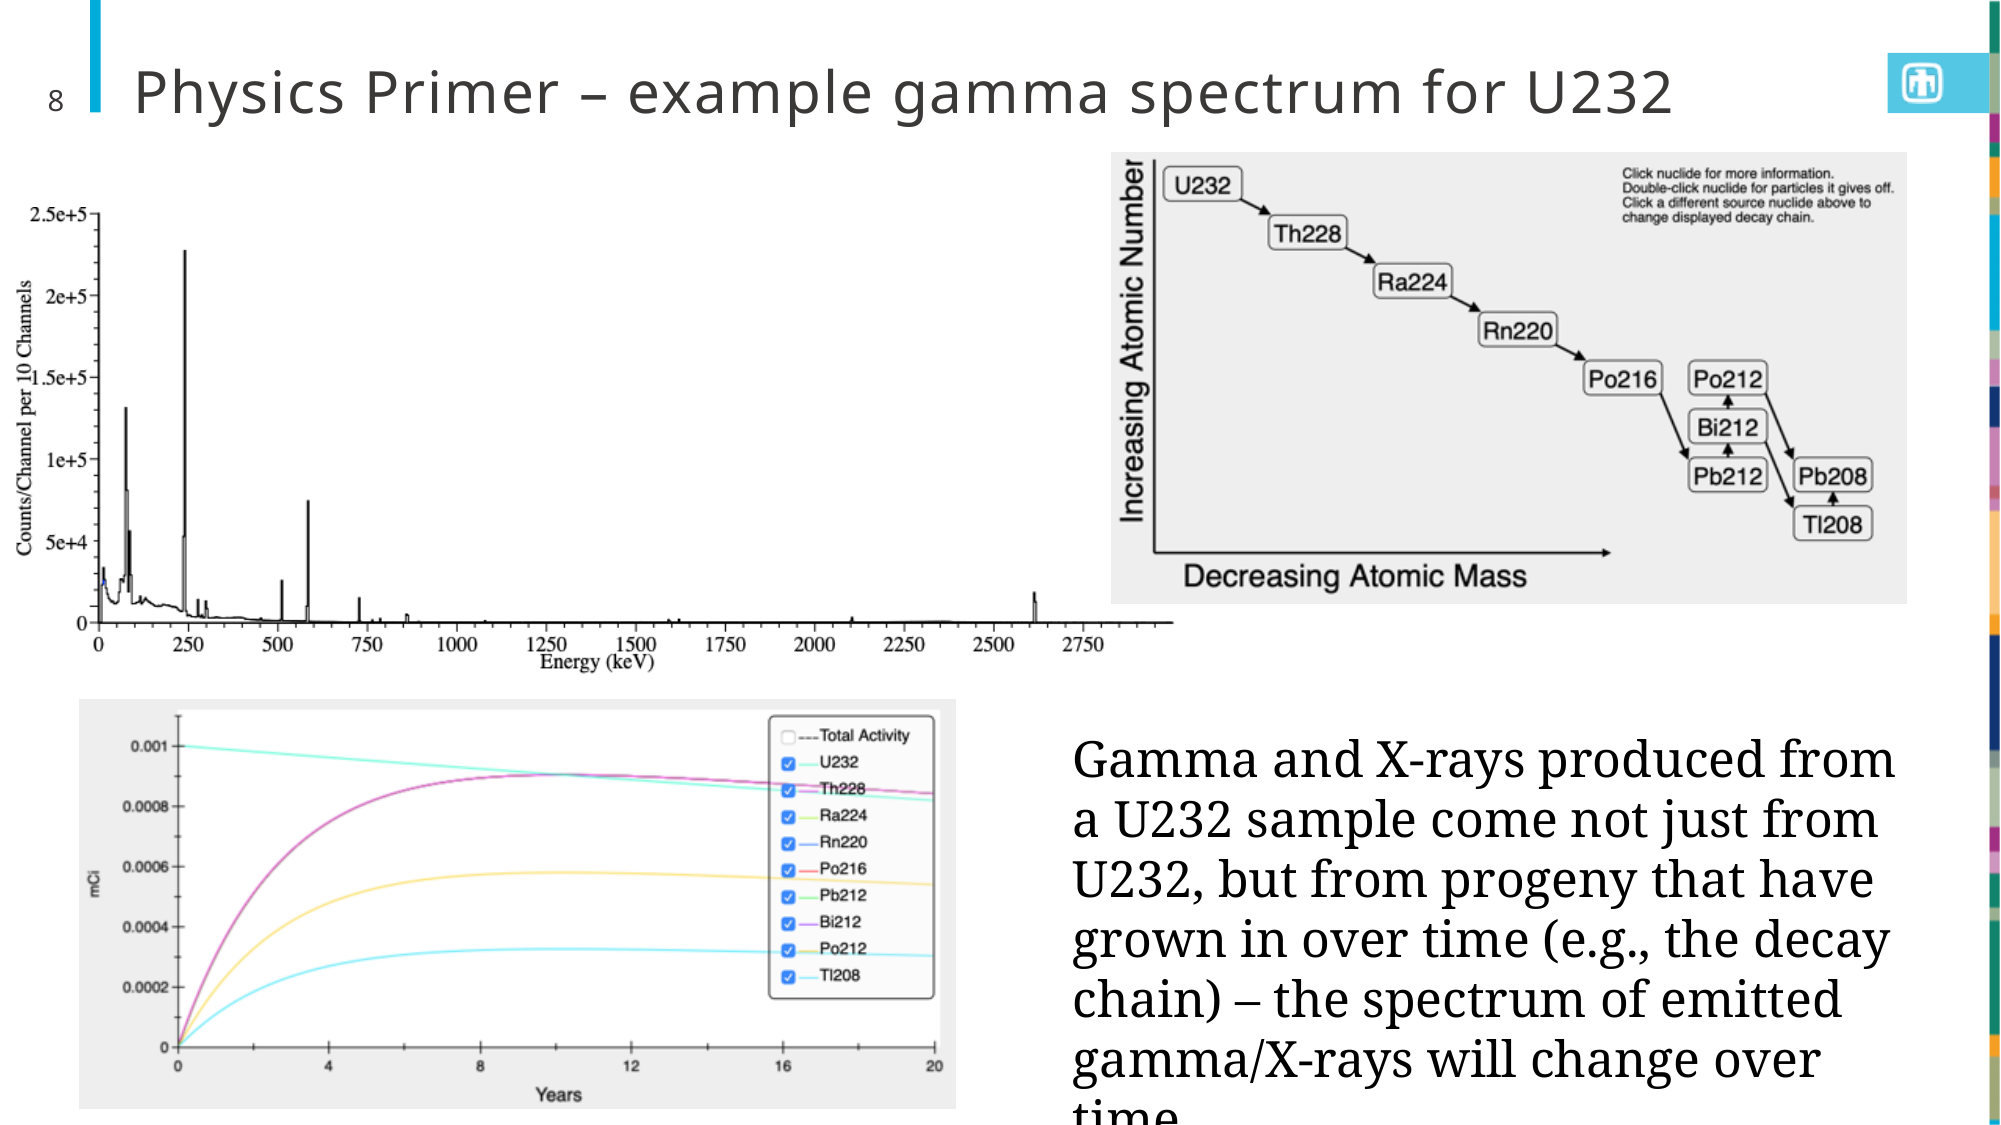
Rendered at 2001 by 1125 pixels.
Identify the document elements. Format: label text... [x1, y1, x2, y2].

picture [1990, 1, 1999, 215]
picture [78, 699, 956, 1110]
text_box Gamma and X-rays produced from a U232 sample come not just from U232, but from progeny that have grown in over time (e.g., the decay chain) – the spectrum of emitted gamma/X-rays will change over time [1058, 720, 1921, 1125]
picture [1901, 62, 1944, 104]
picture [10, 151, 1907, 679]
title Physics Primer – example gamma spectrum for U232 [118, 58, 1769, 153]
picture [1990, 330, 1999, 1120]
slide_number 8 [10, 71, 80, 132]
